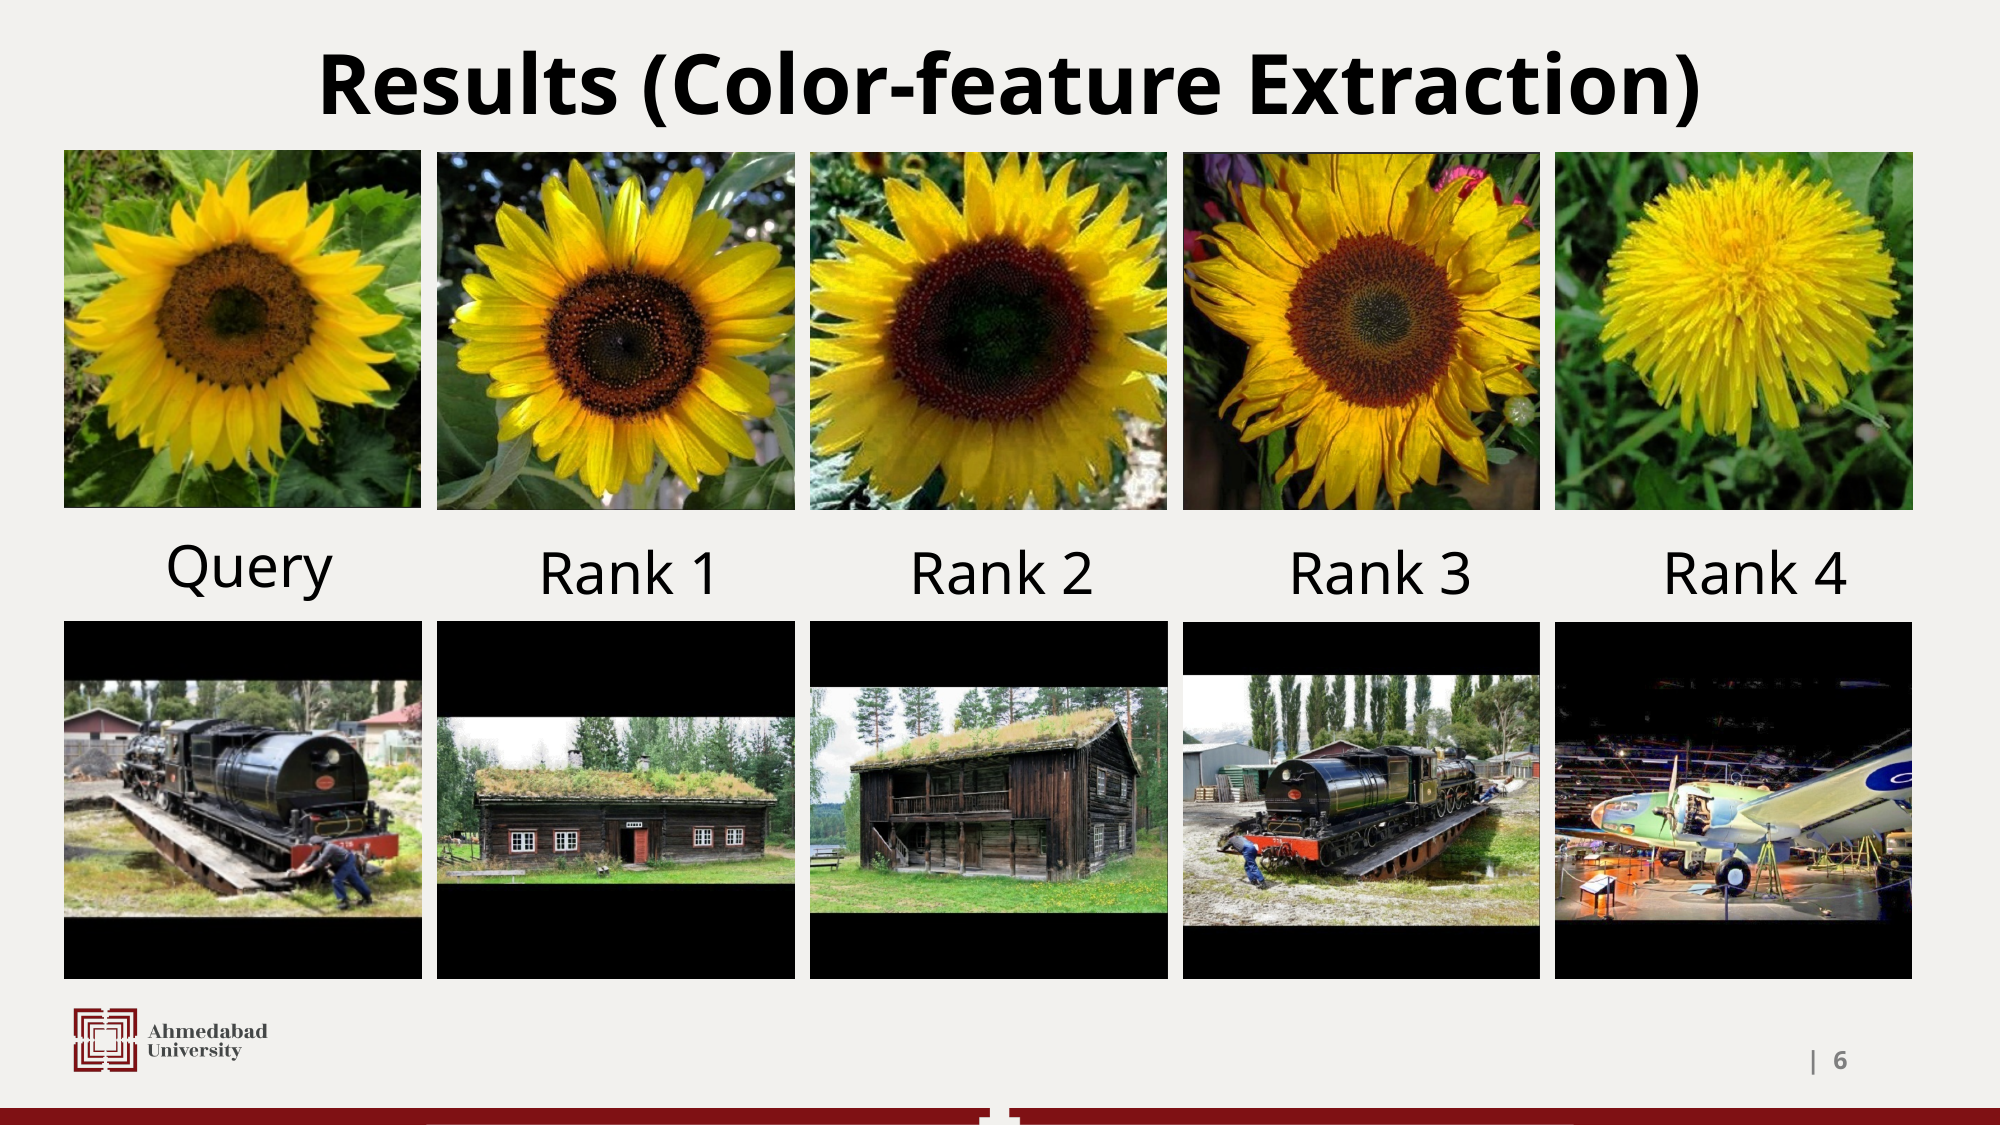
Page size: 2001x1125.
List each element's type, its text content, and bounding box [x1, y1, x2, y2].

picture [0, 1108, 2000, 1125]
title Results (Color-feature Extraction) [94, 19, 1926, 141]
picture [436, 152, 795, 510]
picture [1555, 622, 1913, 980]
picture [1555, 151, 1913, 510]
picture [64, 149, 421, 508]
text_box Rank 1 [445, 521, 816, 609]
text_box Rank 4 [1570, 521, 1941, 609]
text_box Rank 2 [817, 521, 1188, 609]
picture [810, 151, 1168, 510]
text_box Query [64, 514, 435, 601]
picture [1182, 622, 1540, 980]
picture [809, 621, 1168, 979]
picture [63, 621, 422, 979]
text_box Rank 3 [1195, 521, 1567, 609]
picture [1182, 152, 1540, 510]
picture [58, 990, 283, 1089]
picture [436, 621, 795, 979]
slide_number | ‹#› [1772, 1030, 1863, 1093]
